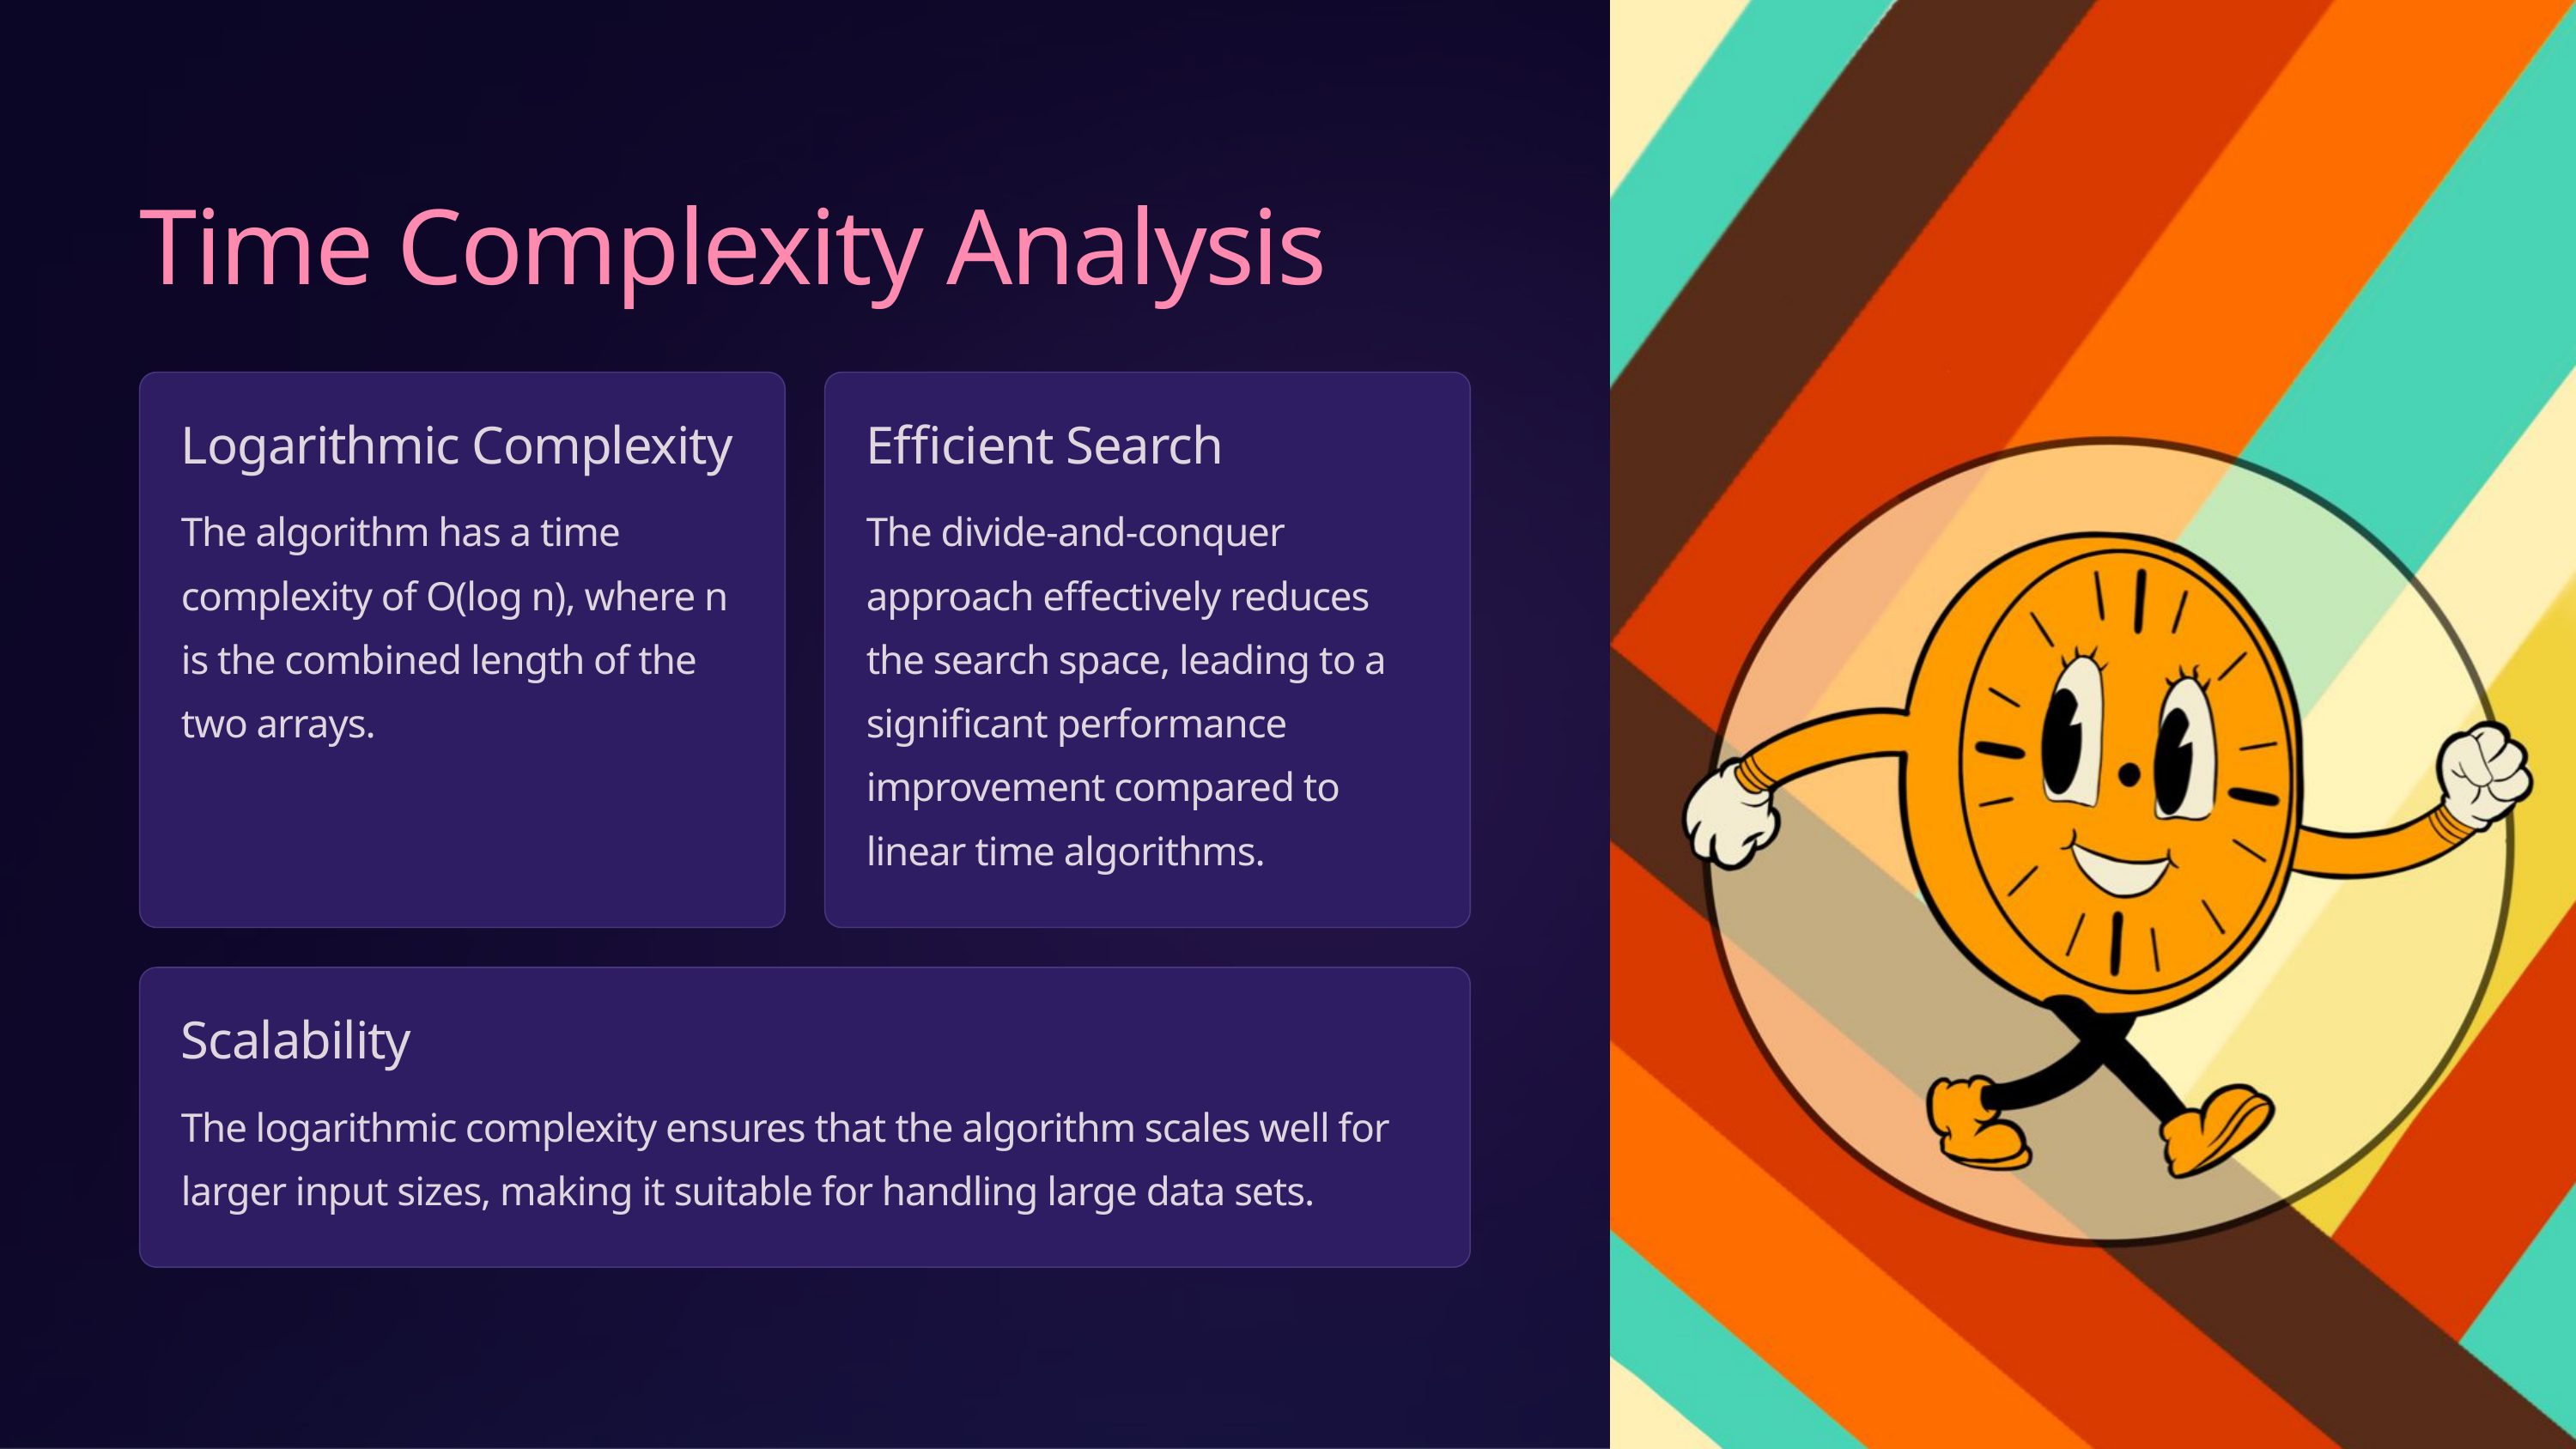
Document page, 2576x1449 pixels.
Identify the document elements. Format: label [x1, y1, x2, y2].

text_box [138, 966, 1472, 1269]
text_box [0, 0, 2576, 1449]
text_box [138, 371, 787, 929]
text_box [823, 371, 1472, 929]
